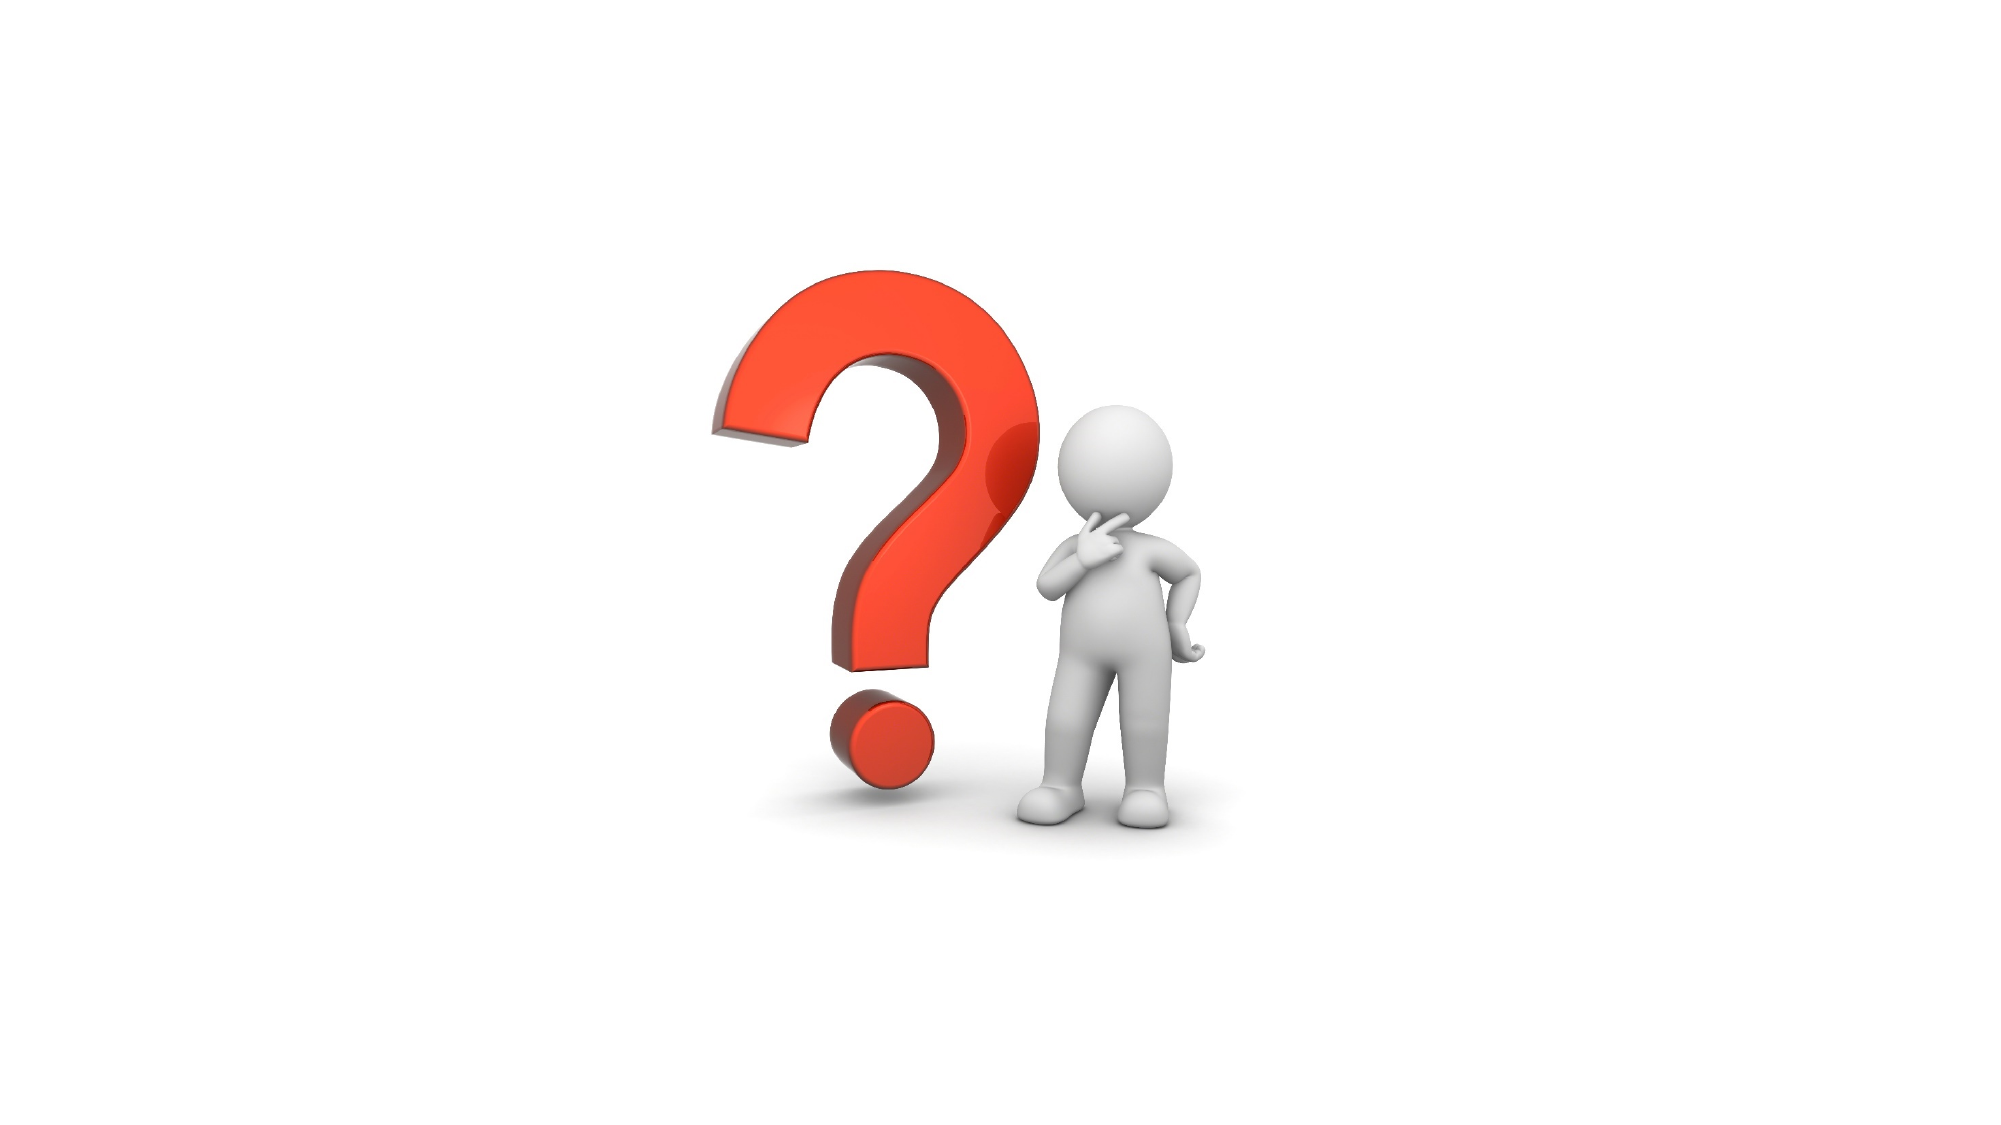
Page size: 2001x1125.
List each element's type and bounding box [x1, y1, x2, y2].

picture [638, 219, 1325, 906]
